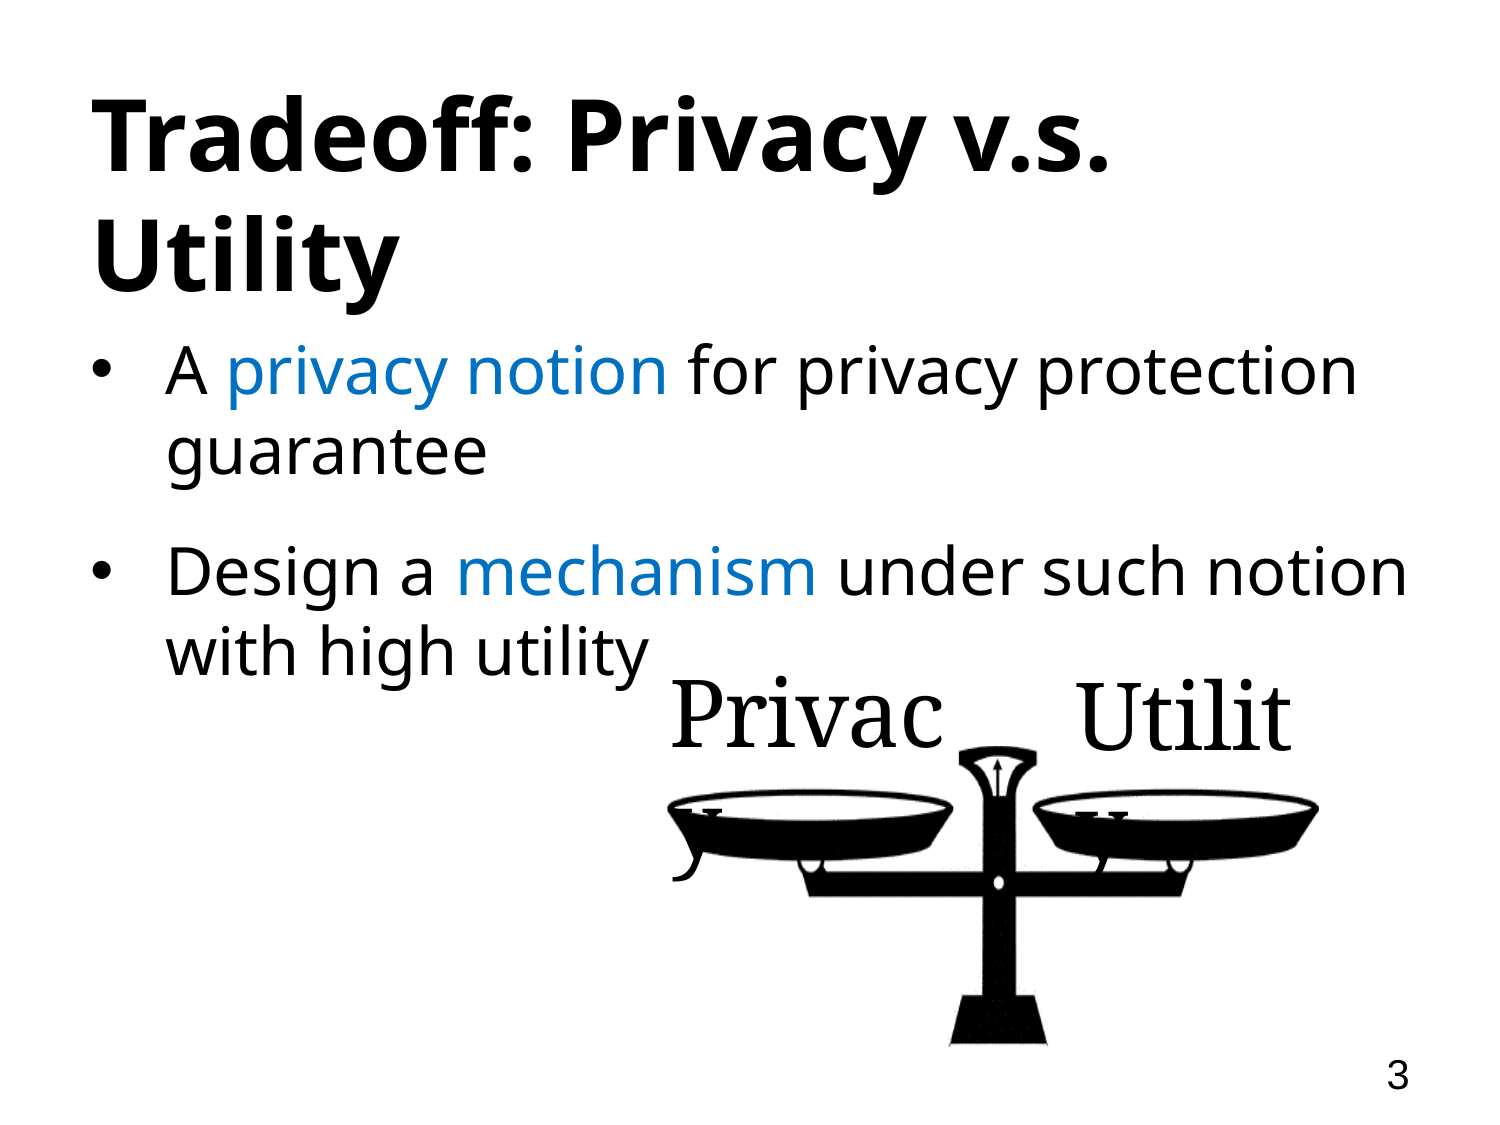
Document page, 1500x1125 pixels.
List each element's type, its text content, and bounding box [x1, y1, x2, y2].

list A privacy notion for privacy protection guarantee Design a mechanism under such notion with high utility [74, 319, 1473, 1013]
title Tradeoff: Privacy v.s. Utility [74, 97, 1426, 286]
text_box Utility [1073, 654, 1337, 882]
text_box [667, 746, 1319, 1047]
slide_number 3 [1074, 1042, 1425, 1103]
text_box Privacy [667, 651, 966, 879]
